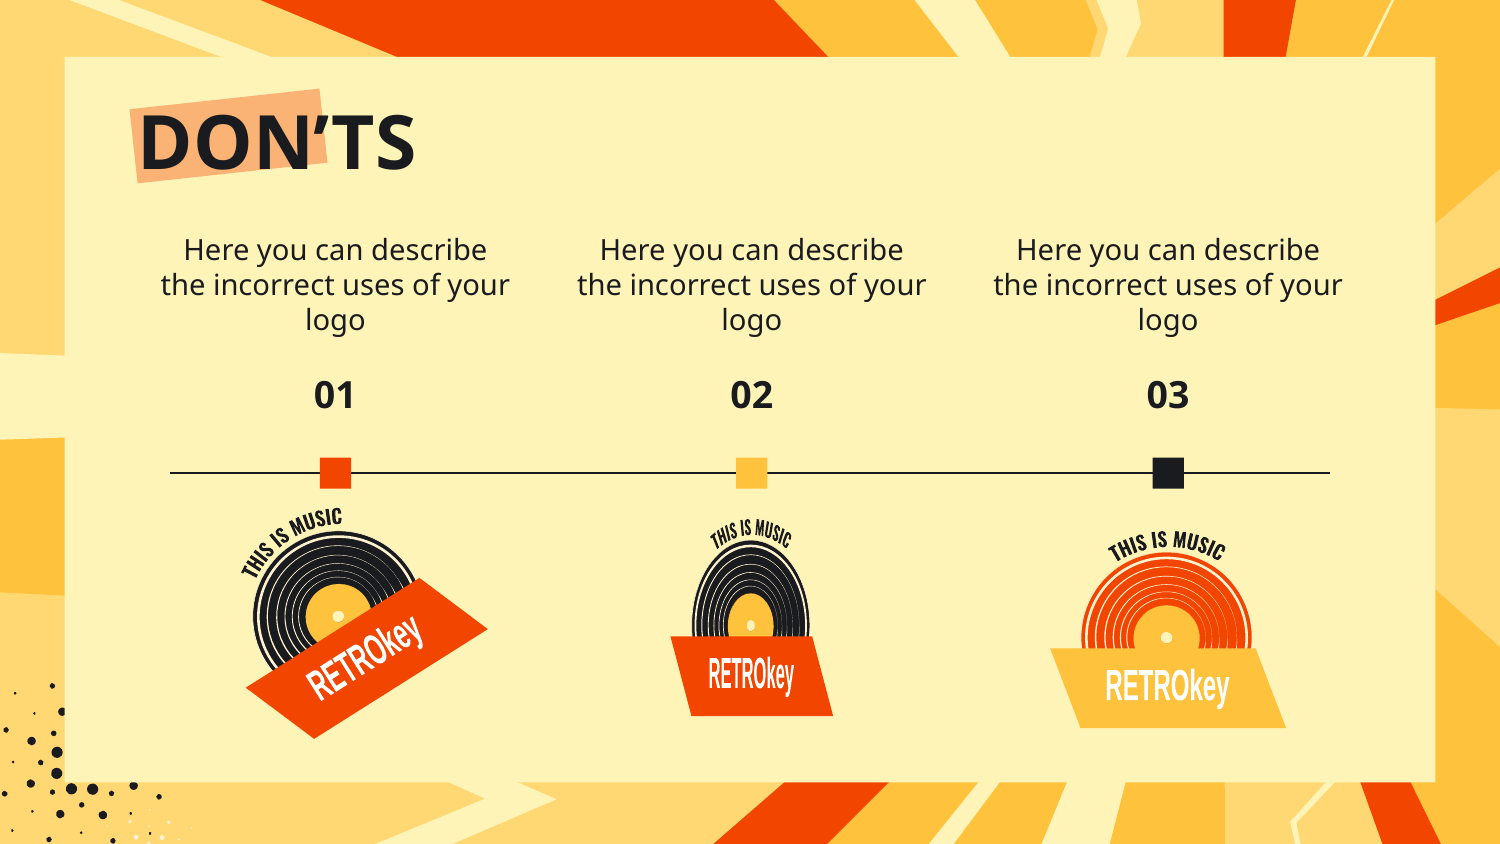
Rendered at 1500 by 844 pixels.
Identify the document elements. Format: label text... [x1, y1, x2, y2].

text_box [319, 481, 352, 489]
text_box Here you can describe the incorrect uses of your logo [144, 218, 527, 351]
text_box 02 [683, 355, 820, 453]
text_box Here you can describe the incorrect uses of your logo [560, 218, 943, 351]
text_box [736, 481, 768, 489]
text_box [319, 457, 352, 472]
text_box [1152, 457, 1184, 472]
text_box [217, 509, 454, 708]
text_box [1049, 530, 1287, 729]
text_box 03 [1100, 355, 1237, 453]
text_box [670, 518, 834, 717]
text_box [736, 457, 768, 472]
text_box Here you can describe the incorrect uses of your logo [977, 218, 1360, 351]
title DON’TS [123, 79, 1010, 204]
text_box [1152, 481, 1184, 489]
text_box 01 [267, 355, 404, 453]
